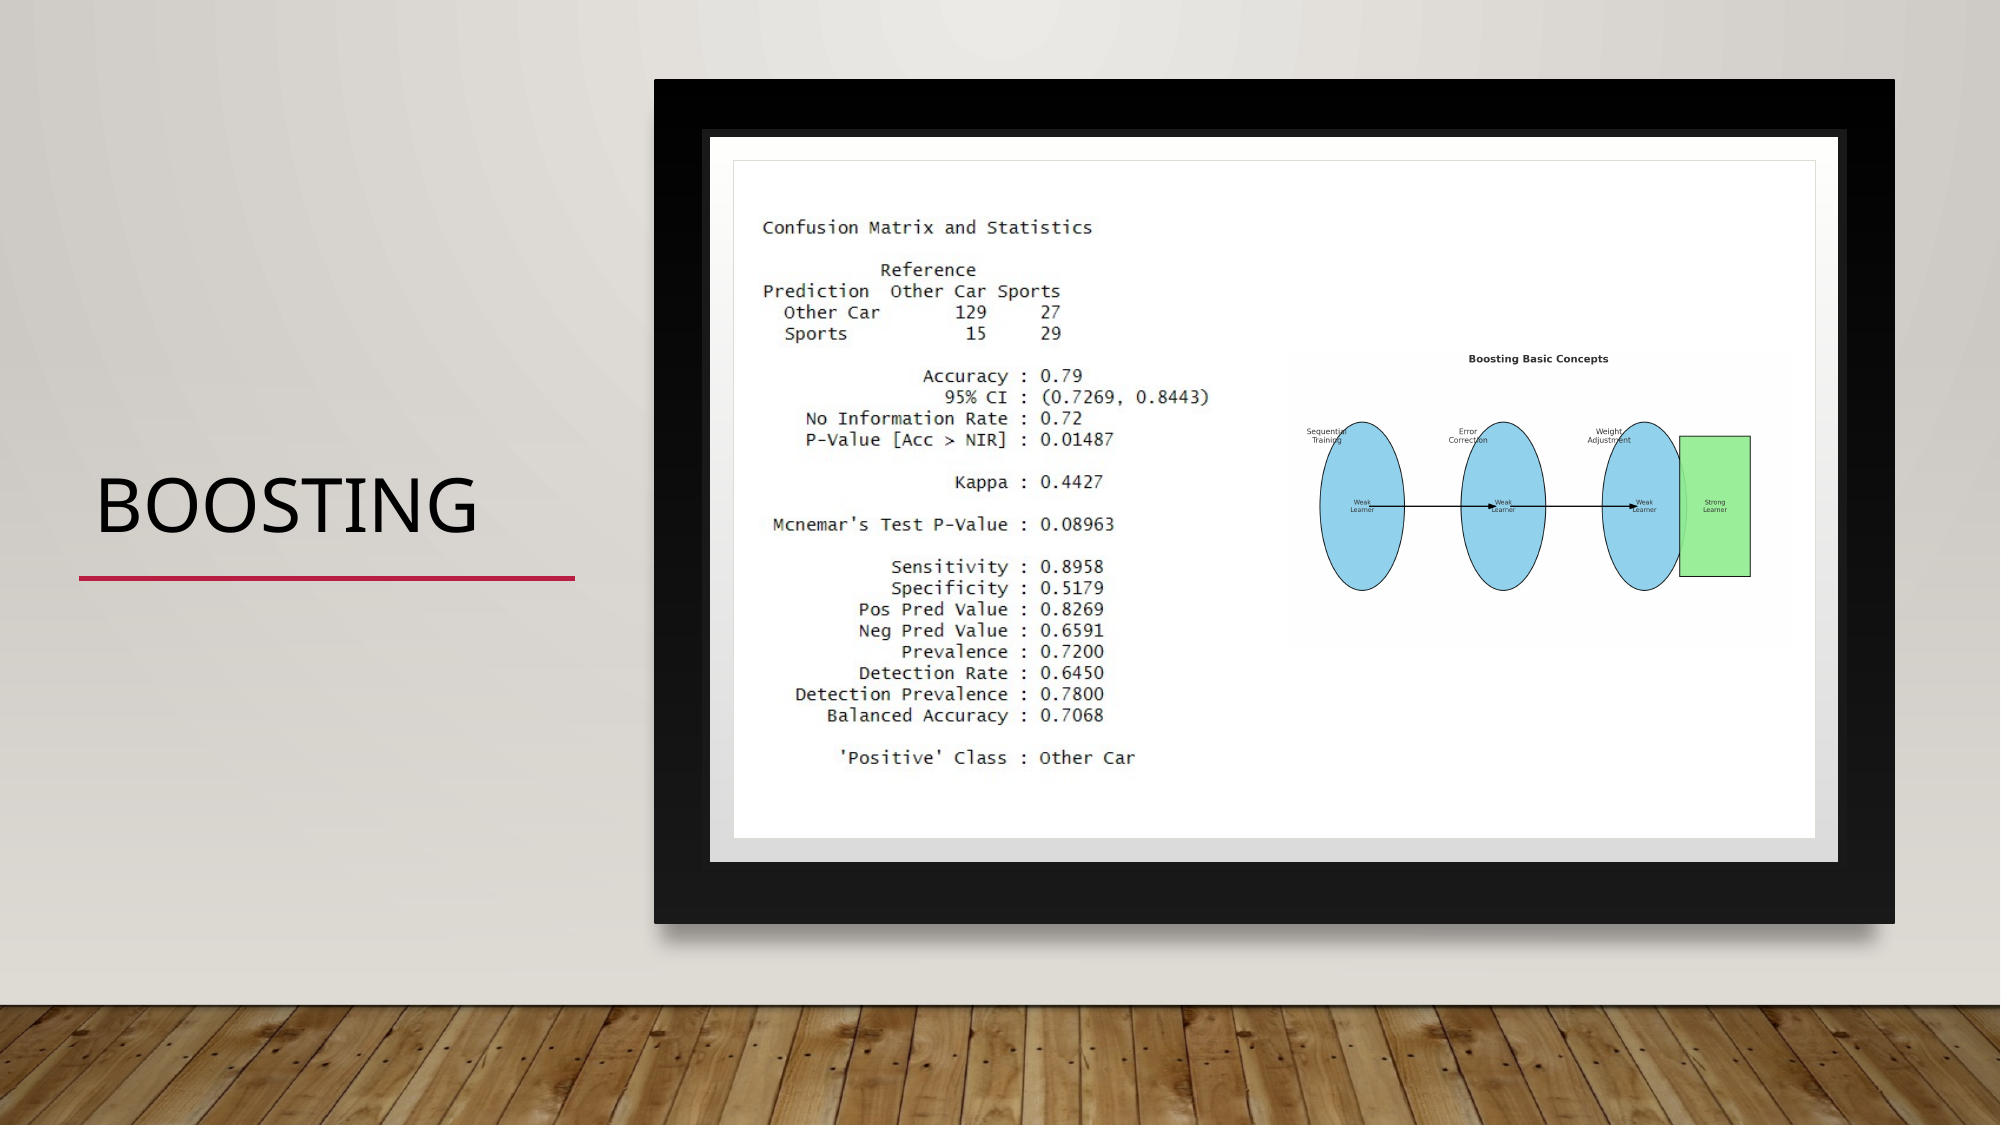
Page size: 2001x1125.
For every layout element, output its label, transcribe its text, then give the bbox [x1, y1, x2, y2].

title Boosting [79, 241, 577, 549]
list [759, 216, 1262, 784]
text_box [0, 0, 2000, 330]
picture [1287, 349, 1790, 651]
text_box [654, 78, 1895, 924]
picture [0, 1006, 2000, 1125]
text_box [0, 330, 2000, 1004]
